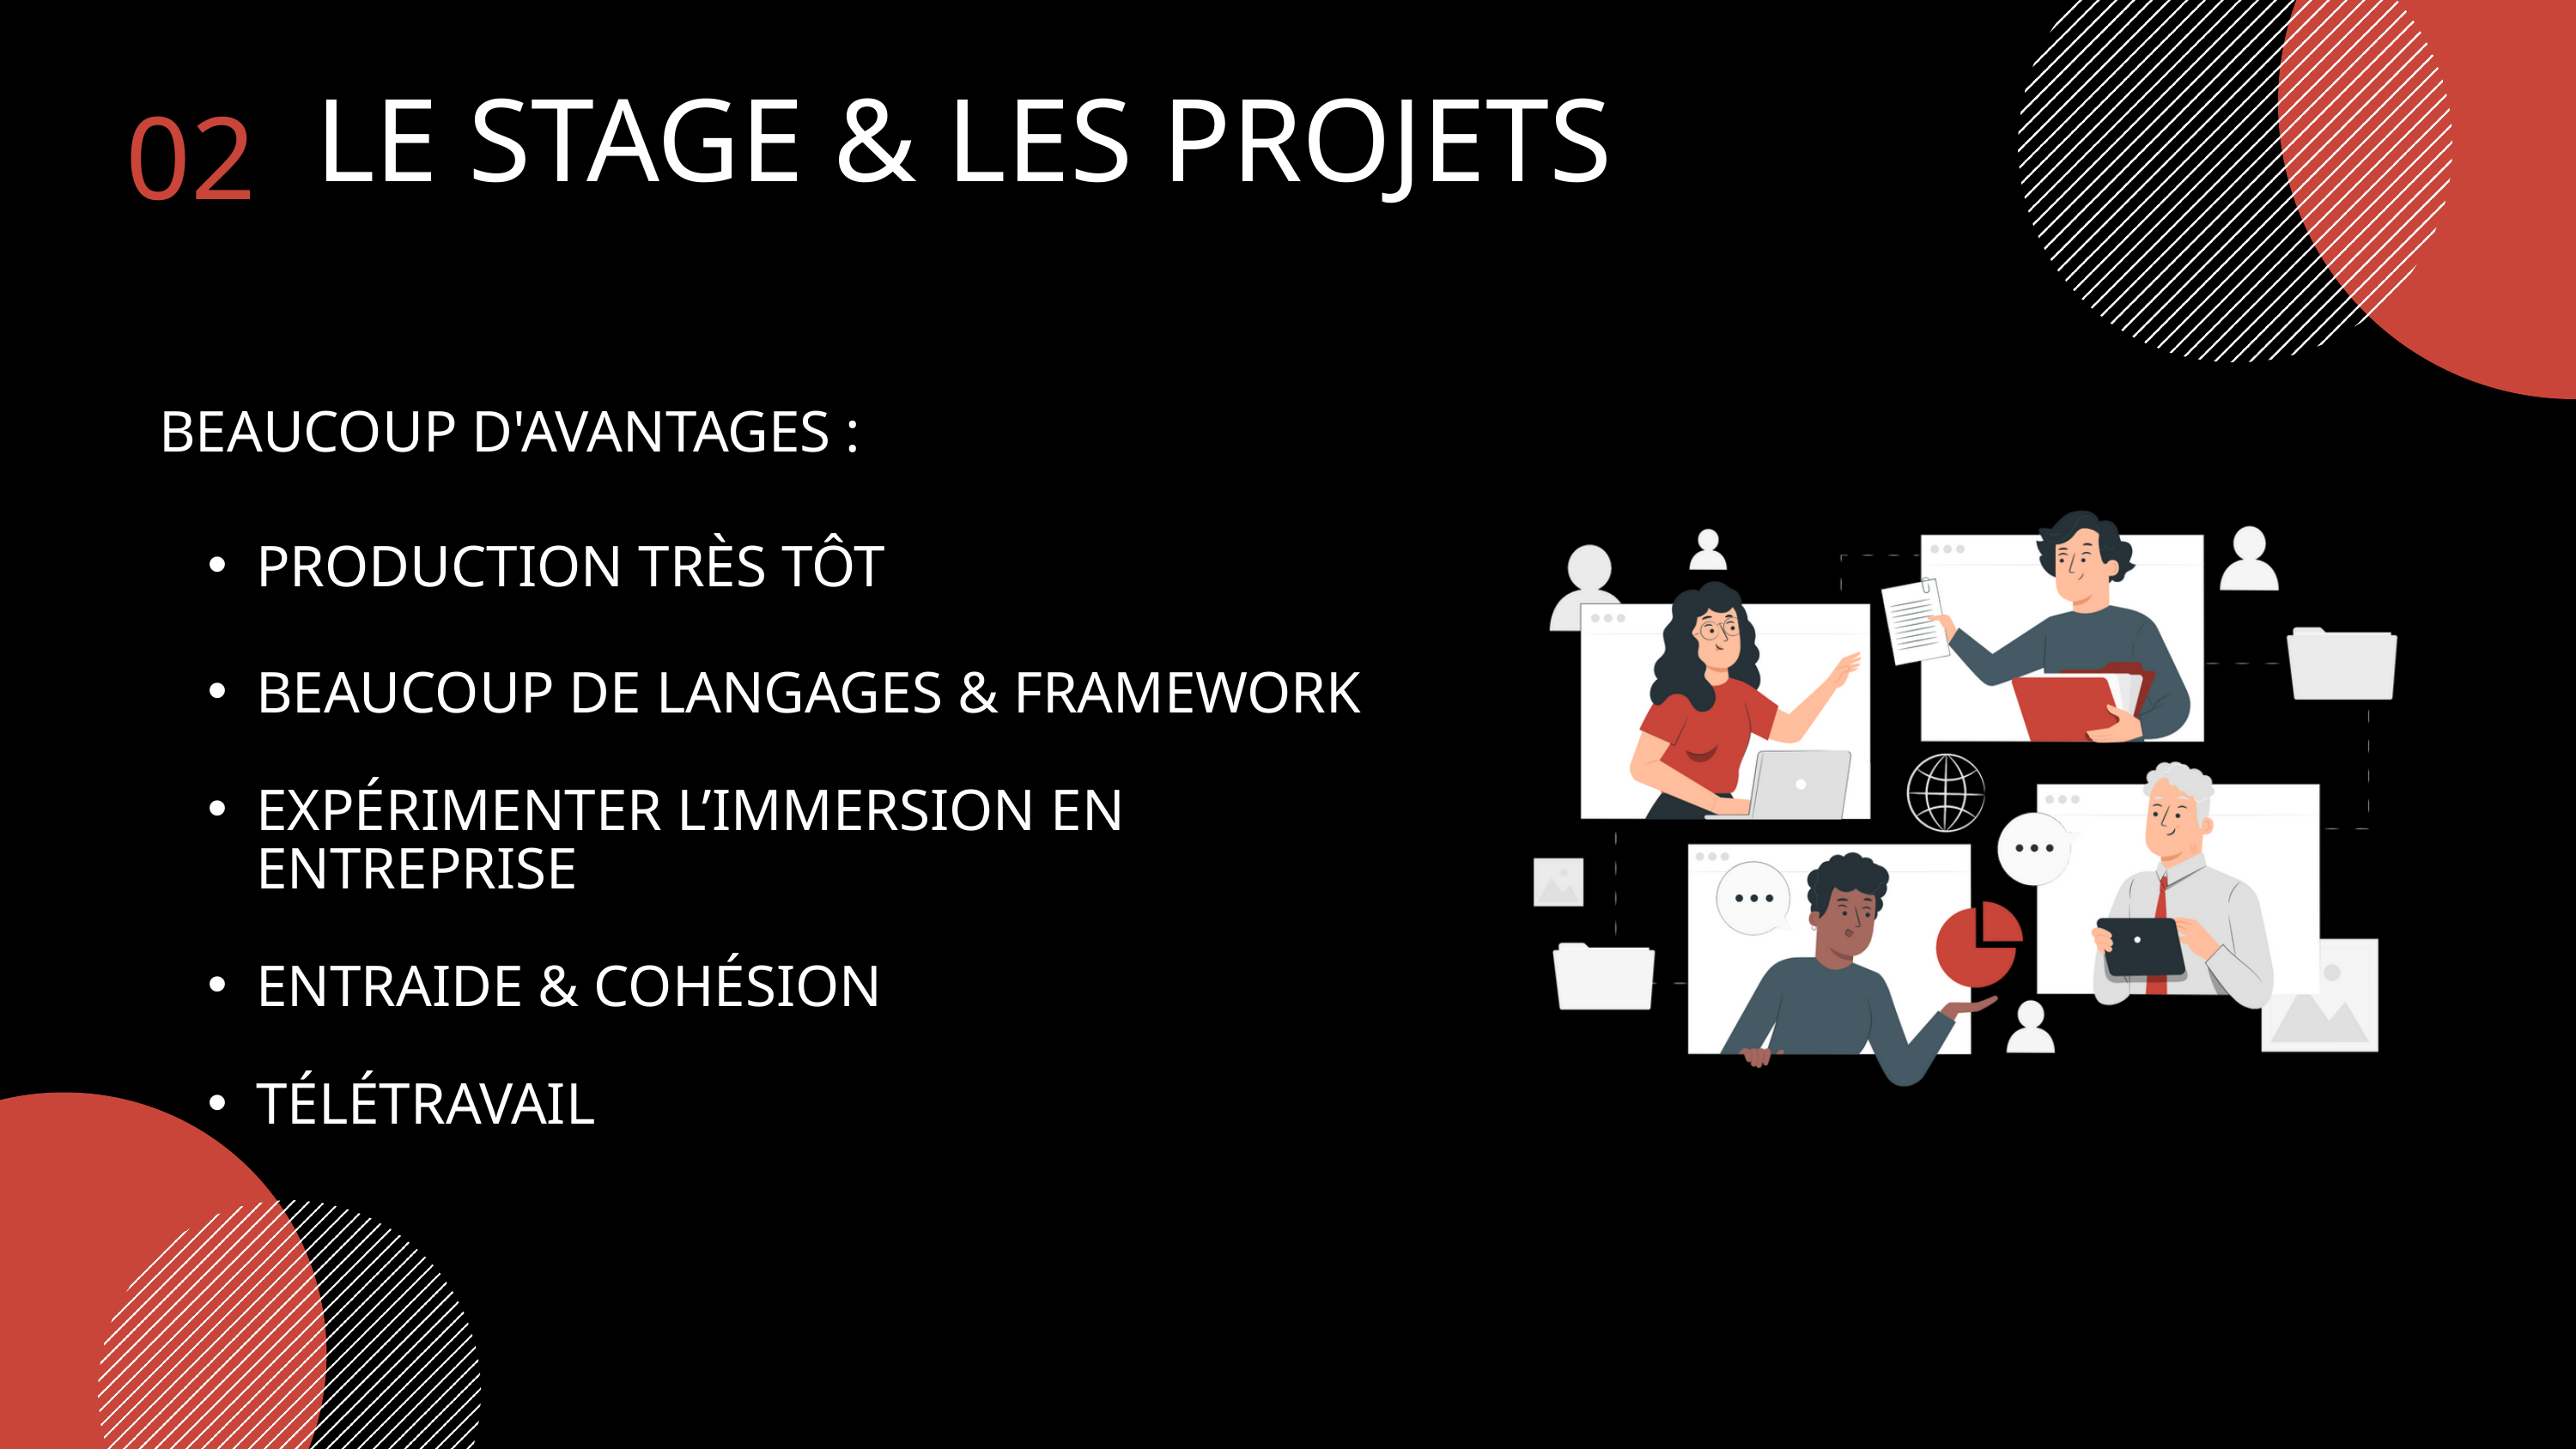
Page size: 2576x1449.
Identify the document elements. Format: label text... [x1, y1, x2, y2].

text_box BEAUCOUP D'AVANTAGES : PRODUCTION TRÈS TÔT BEAUCOUP DE LANGAGES & FRAMEWORK EXPÉRIMENTER L’IMMERSION EN ENTREPRISE ENTRAIDE & COHÉSION TÉLÉTRAVAIL [159, 395, 1430, 1136]
picture [97, 1199, 481, 1449]
picture [1498, 0, 2452, 1258]
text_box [0, 1092, 326, 1449]
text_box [97, 76, 1768, 214]
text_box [2434, 0, 2576, 400]
